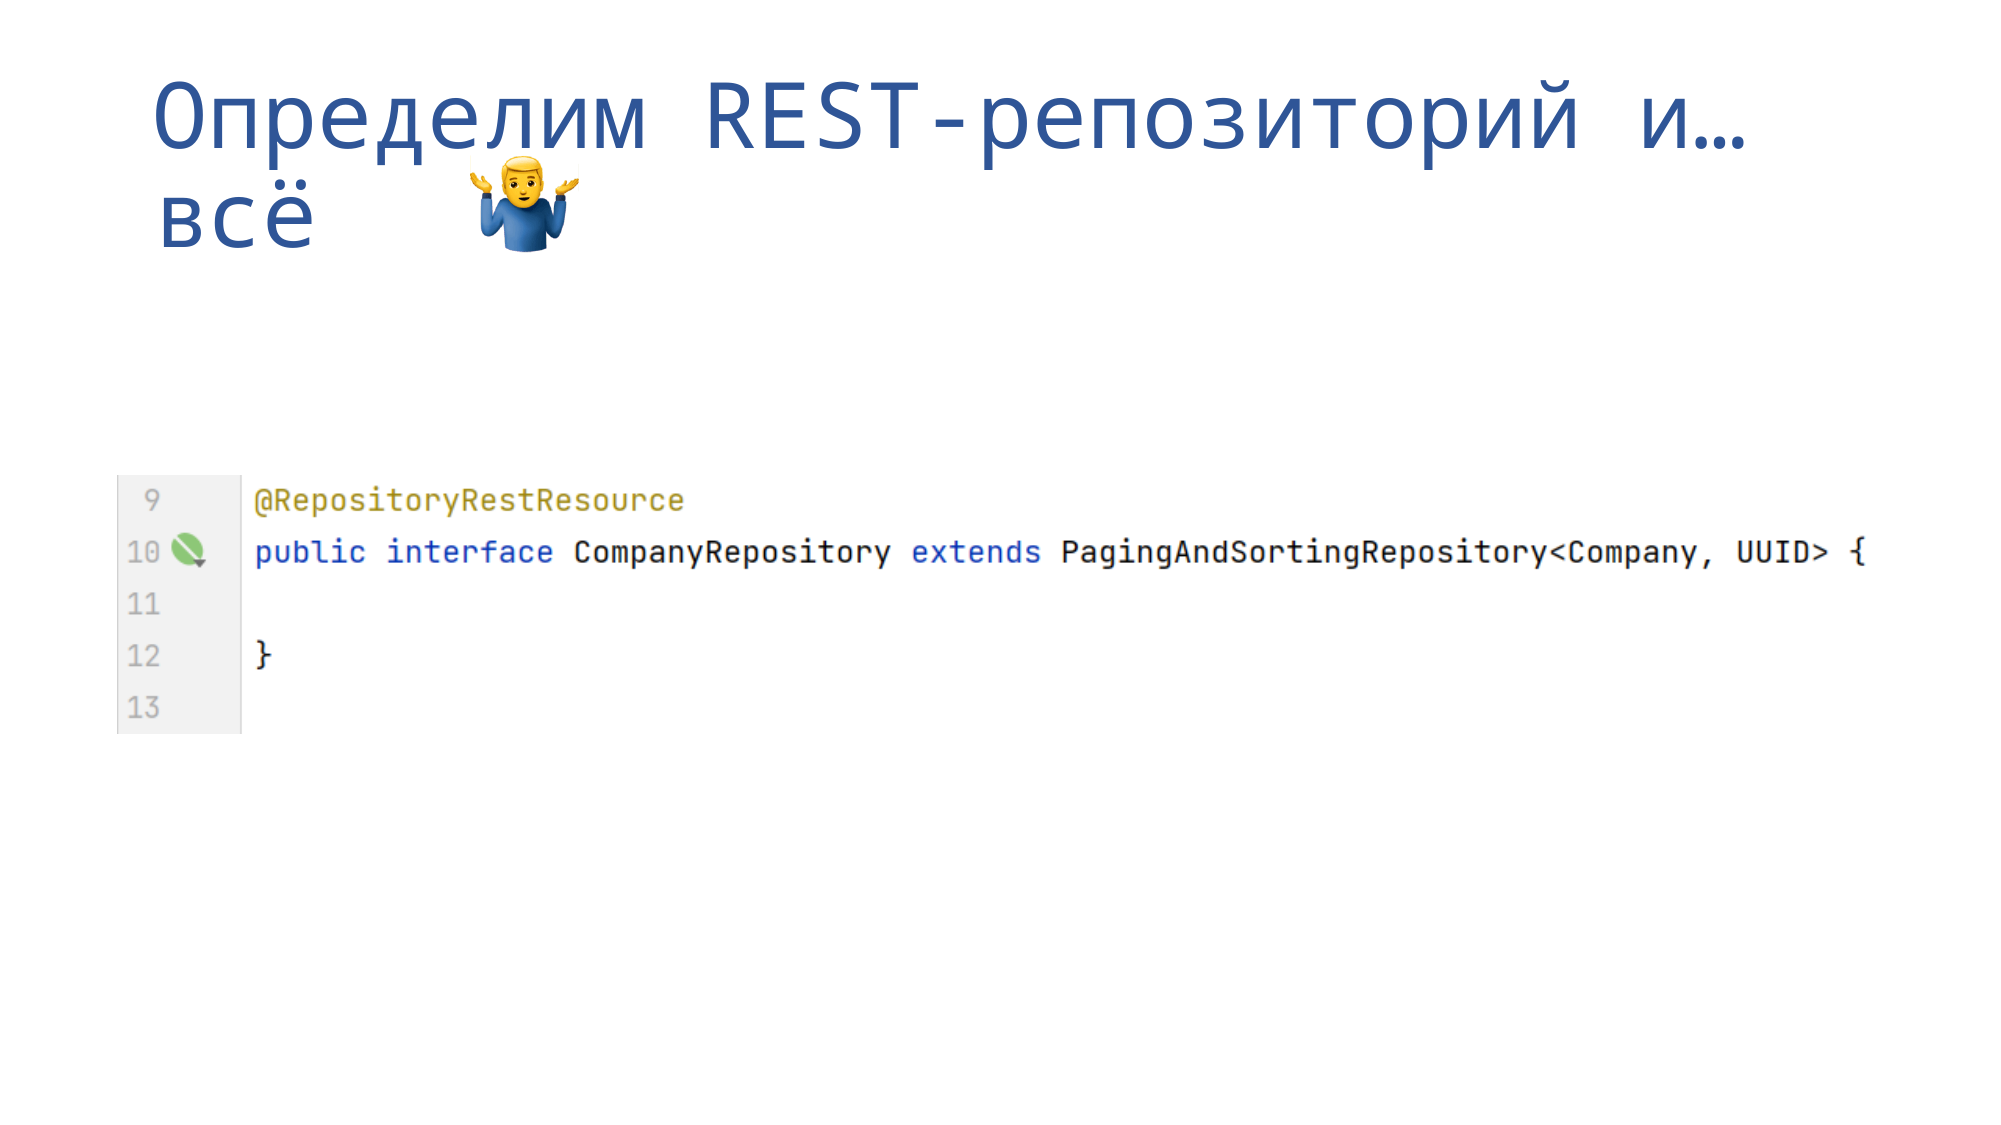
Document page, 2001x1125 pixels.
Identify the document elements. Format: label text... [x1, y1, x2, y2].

title Определим REST-репозиторий и…всё [137, 59, 1863, 278]
picture [116, 475, 1883, 734]
picture [470, 146, 579, 255]
